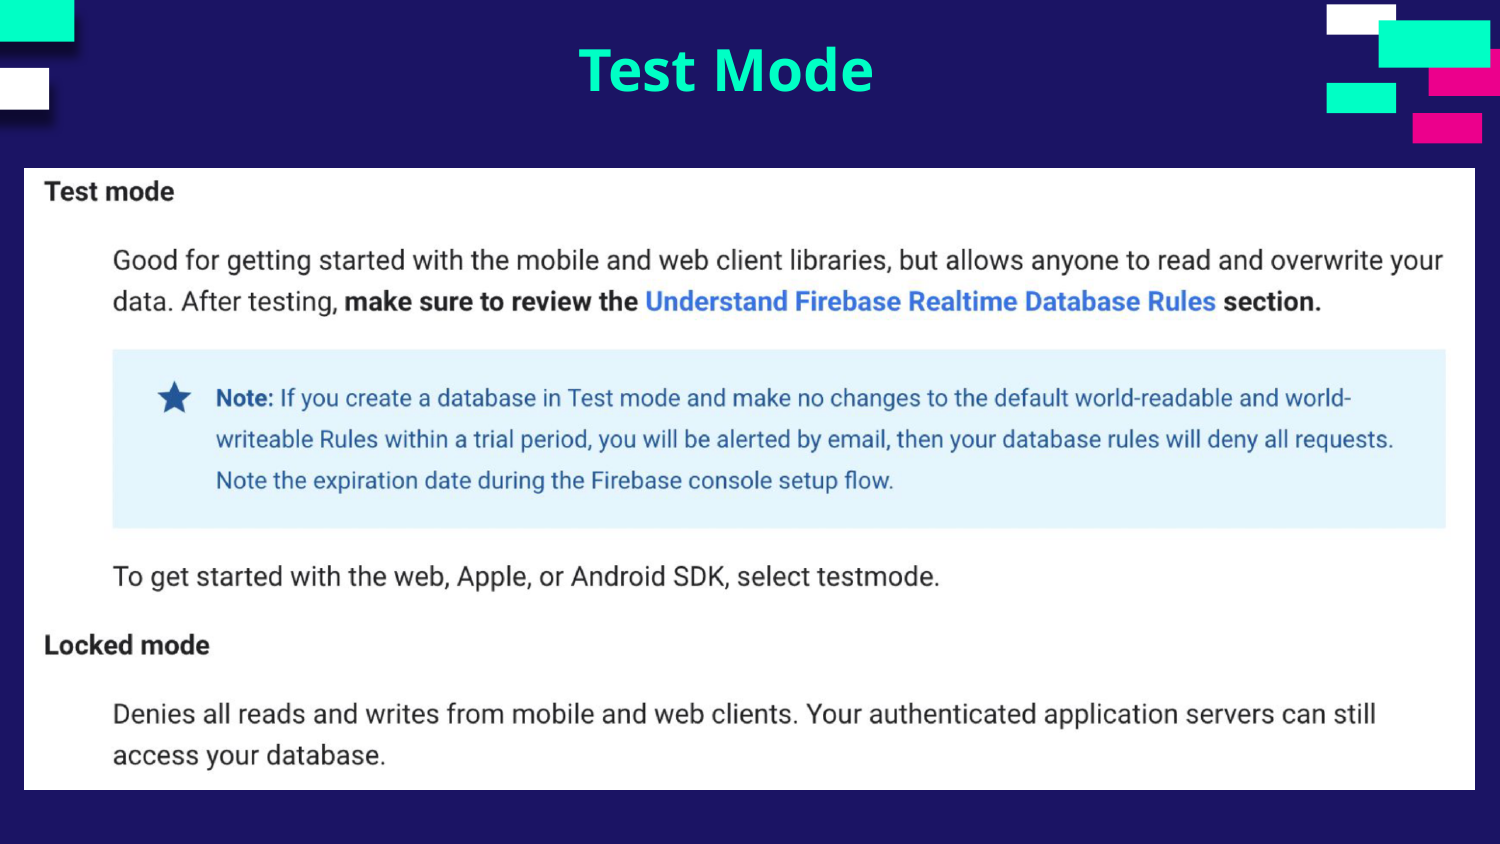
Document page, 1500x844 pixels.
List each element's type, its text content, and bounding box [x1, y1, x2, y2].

text_box [1428, 48, 1500, 96]
picture [24, 168, 1476, 790]
title Test Mode [443, 17, 1010, 128]
text_box [0, 67, 50, 110]
text_box [1412, 113, 1483, 144]
text_box [1326, 82, 1397, 114]
text_box [1378, 20, 1491, 68]
text_box [1326, 4, 1397, 35]
text_box [0, 0, 75, 42]
